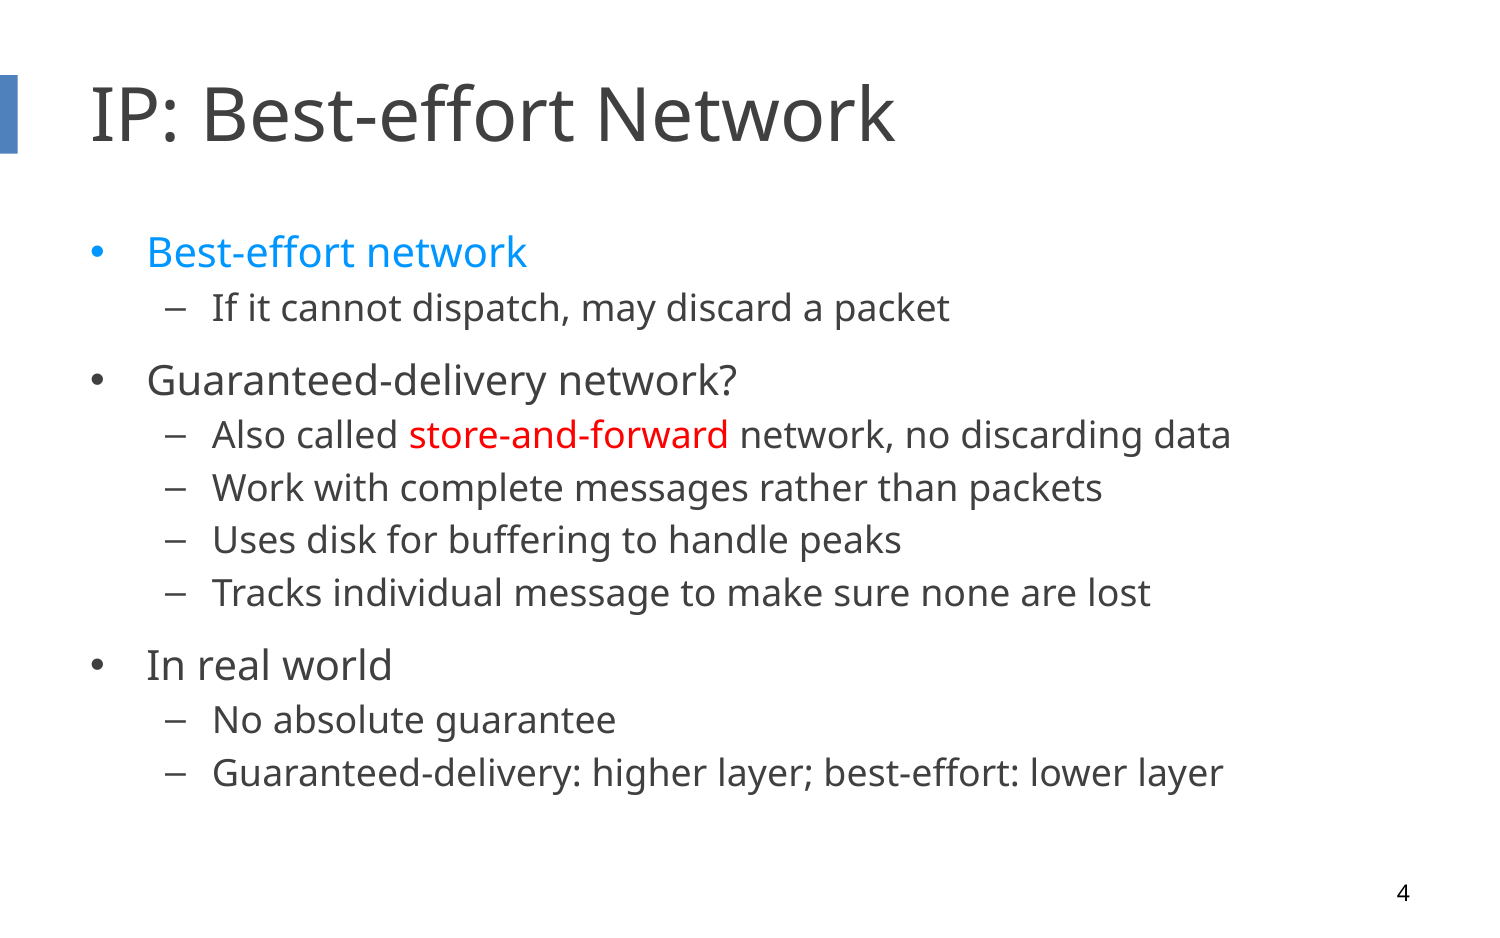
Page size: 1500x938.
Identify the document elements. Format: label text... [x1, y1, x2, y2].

slide_number 4 [1074, 868, 1425, 919]
title IP: Best-effort Network [75, 37, 1425, 186]
list Best-effort network If it cannot dispatch, may discard a packet Guaranteed-delivery network? Also called store-and-forward network, no discarding data Work with complete messages rather than packets Uses disk for buffering to handle peaks Tracks individual message to make sure none are lost In real world No absolute guarantee Guaranteed-delivery: higher layer; best-effort: lower layer [75, 218, 1425, 906]
